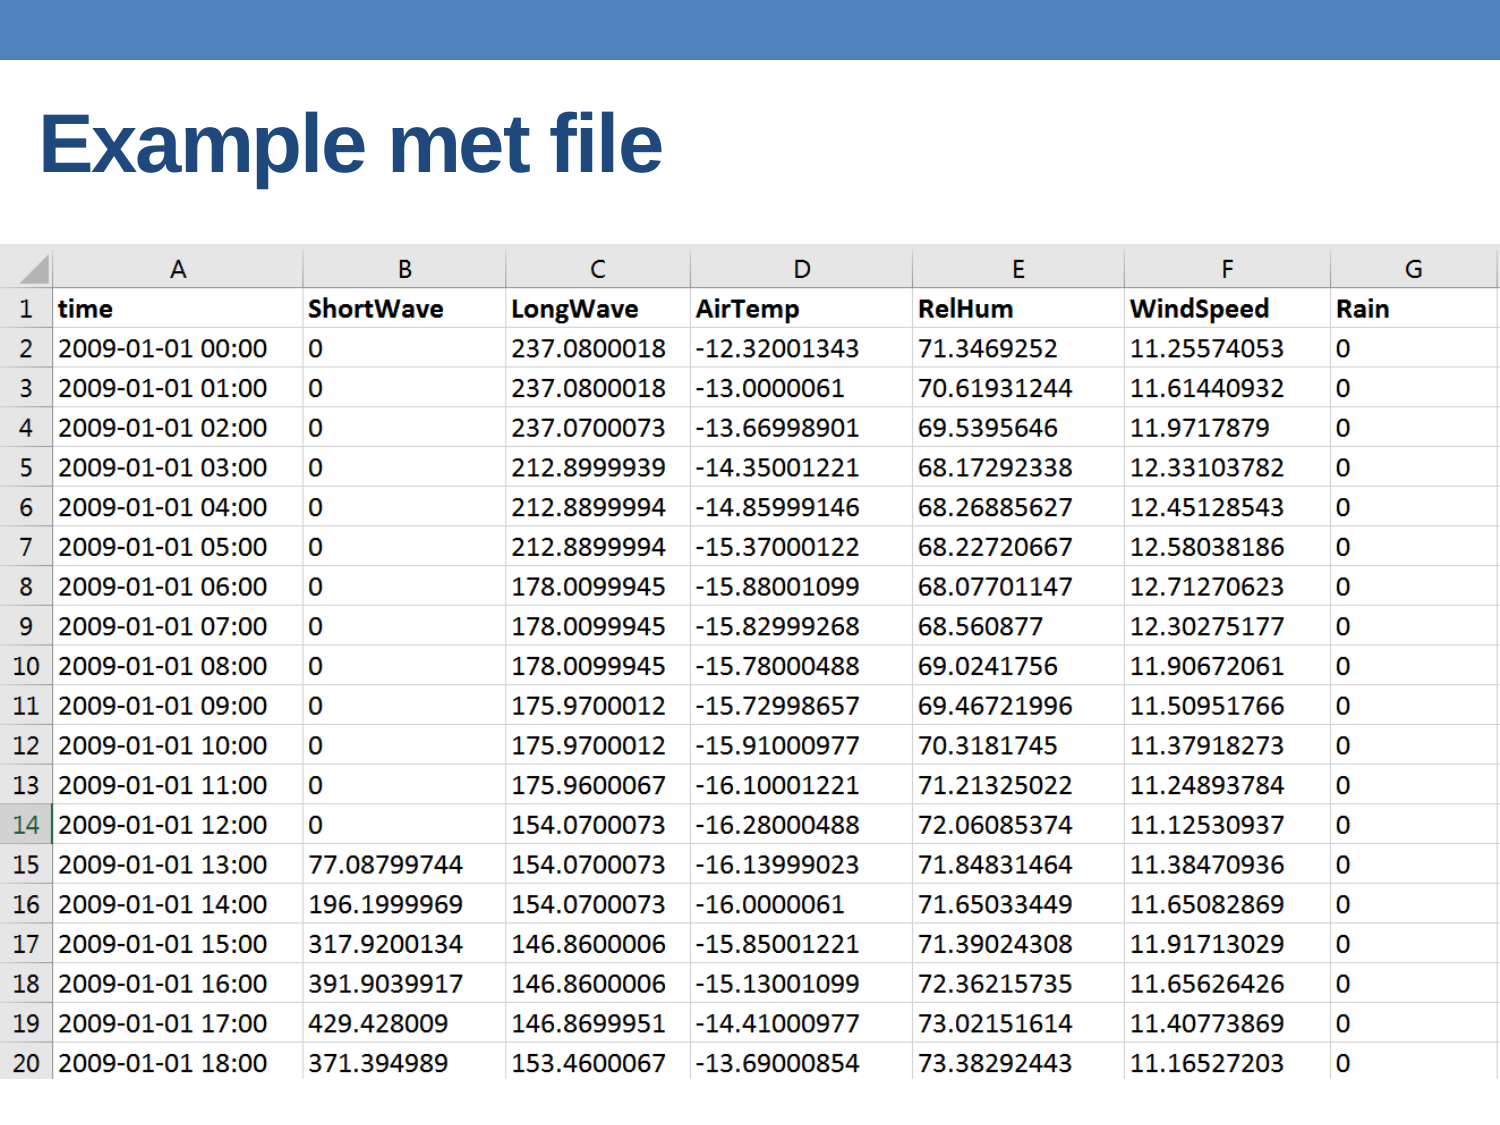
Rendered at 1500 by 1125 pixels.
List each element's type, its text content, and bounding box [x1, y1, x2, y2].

title Example met file [0, 58, 1350, 221]
picture [0, 244, 1500, 1080]
